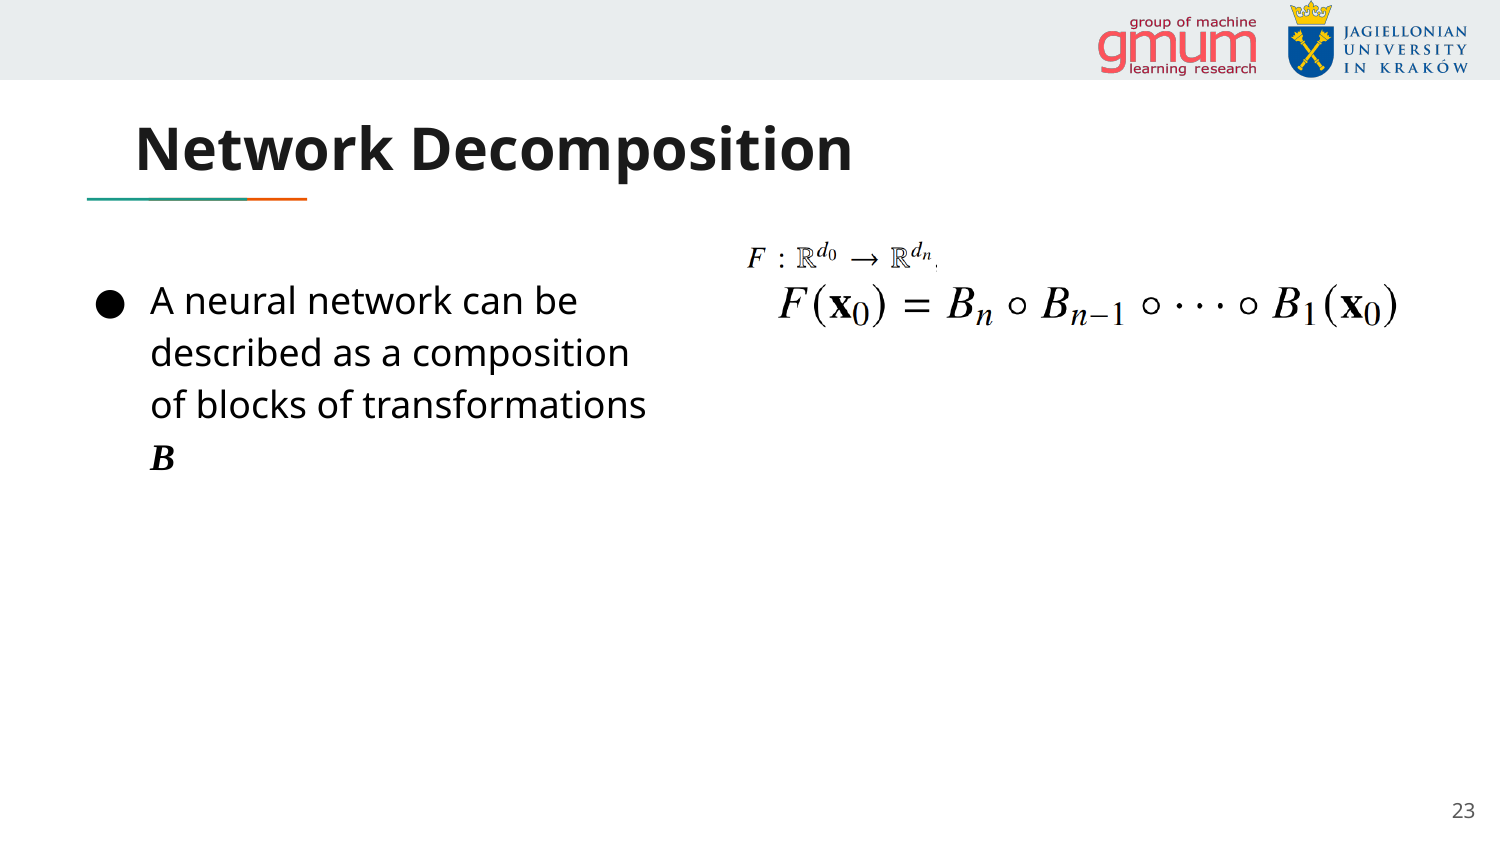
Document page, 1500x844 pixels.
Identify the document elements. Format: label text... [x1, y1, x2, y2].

title Network Decomposition [119, 95, 1198, 184]
slide_number ‹#› [1400, 779, 1491, 844]
picture [742, 239, 1434, 357]
picture [1080, 0, 1275, 92]
picture [1288, 0, 1468, 78]
list A neural network can be described as a composition of blocks of transformations B [60, 255, 664, 790]
